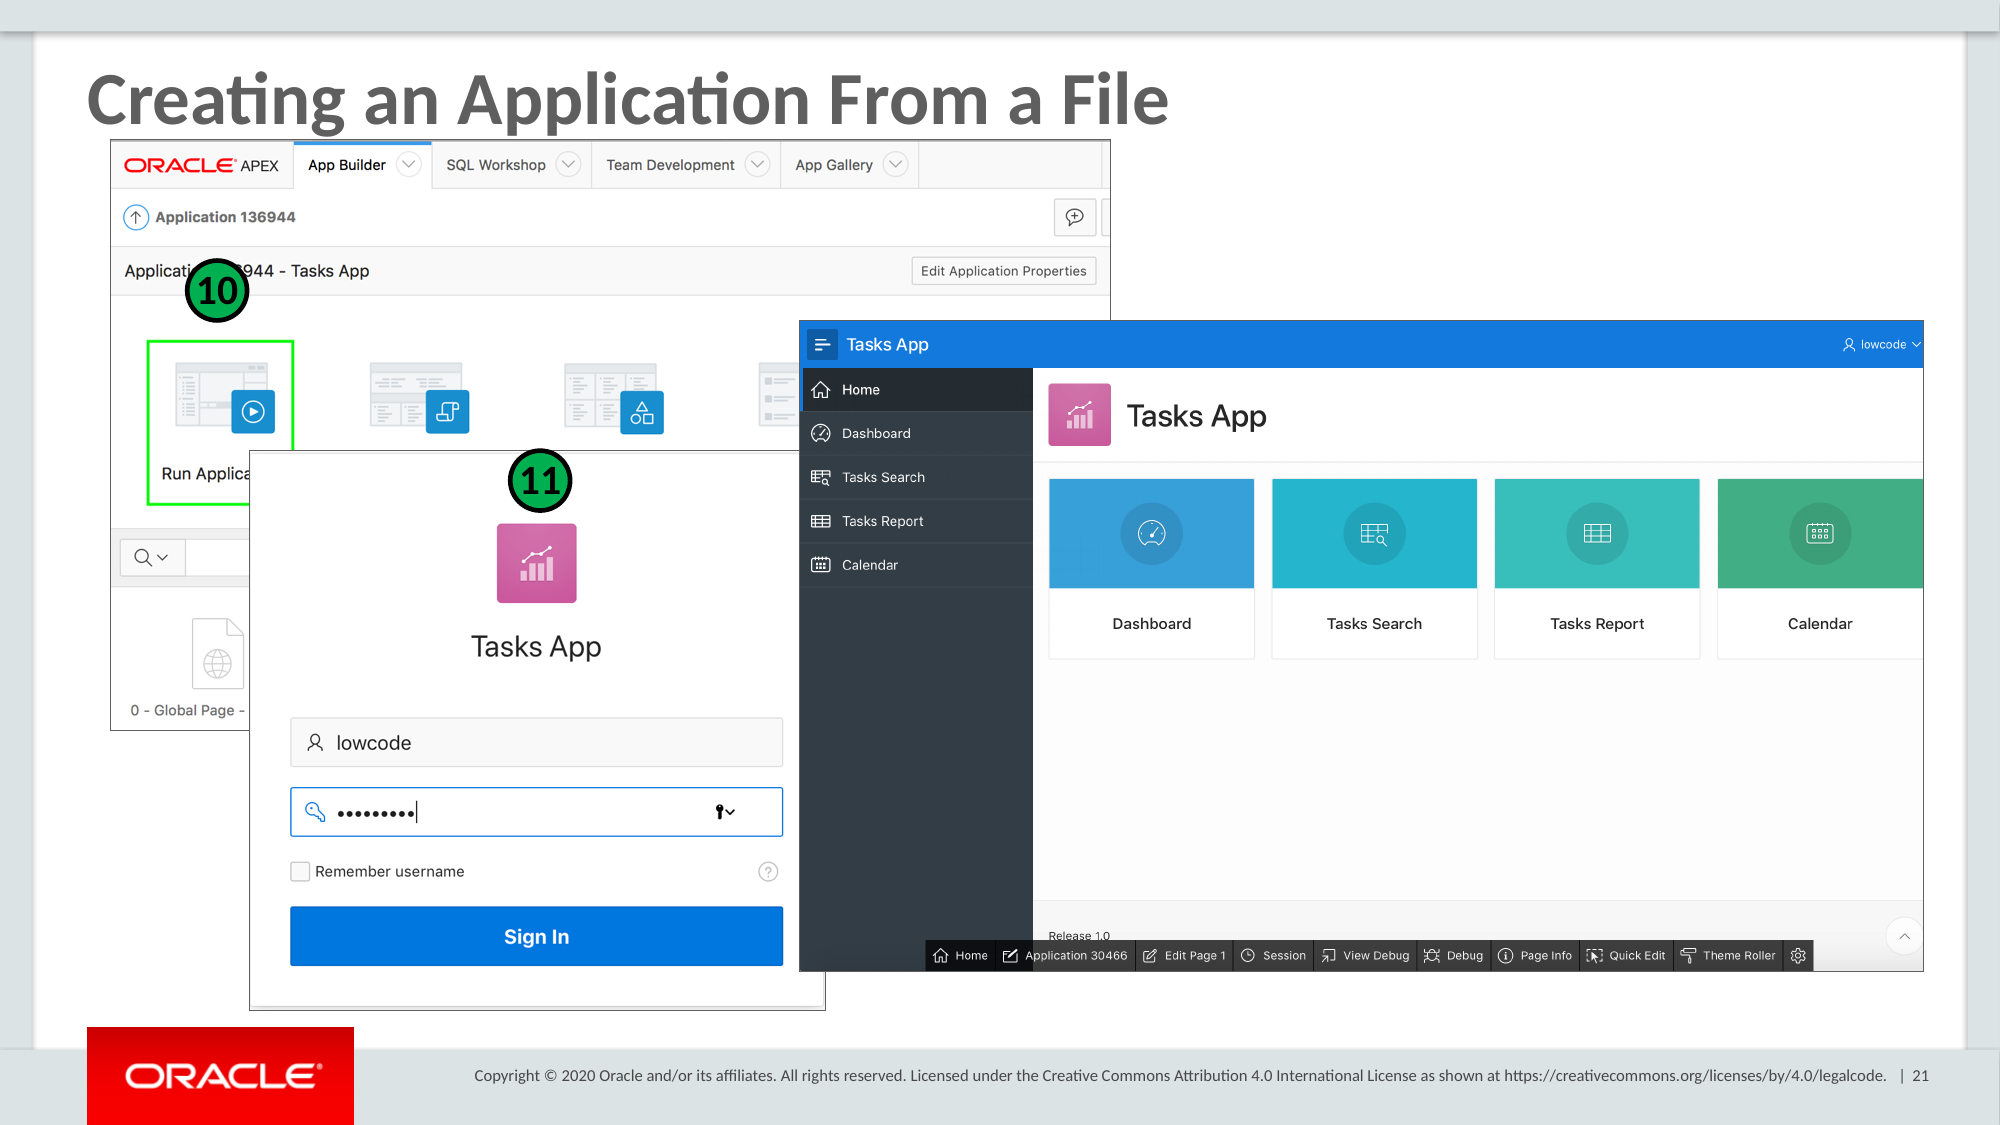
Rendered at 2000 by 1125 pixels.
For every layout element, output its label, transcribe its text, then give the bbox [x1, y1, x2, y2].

title Creating an Application From a File [87, 66, 1913, 213]
picture [87, 1027, 354, 1125]
picture [110, 139, 1924, 1012]
